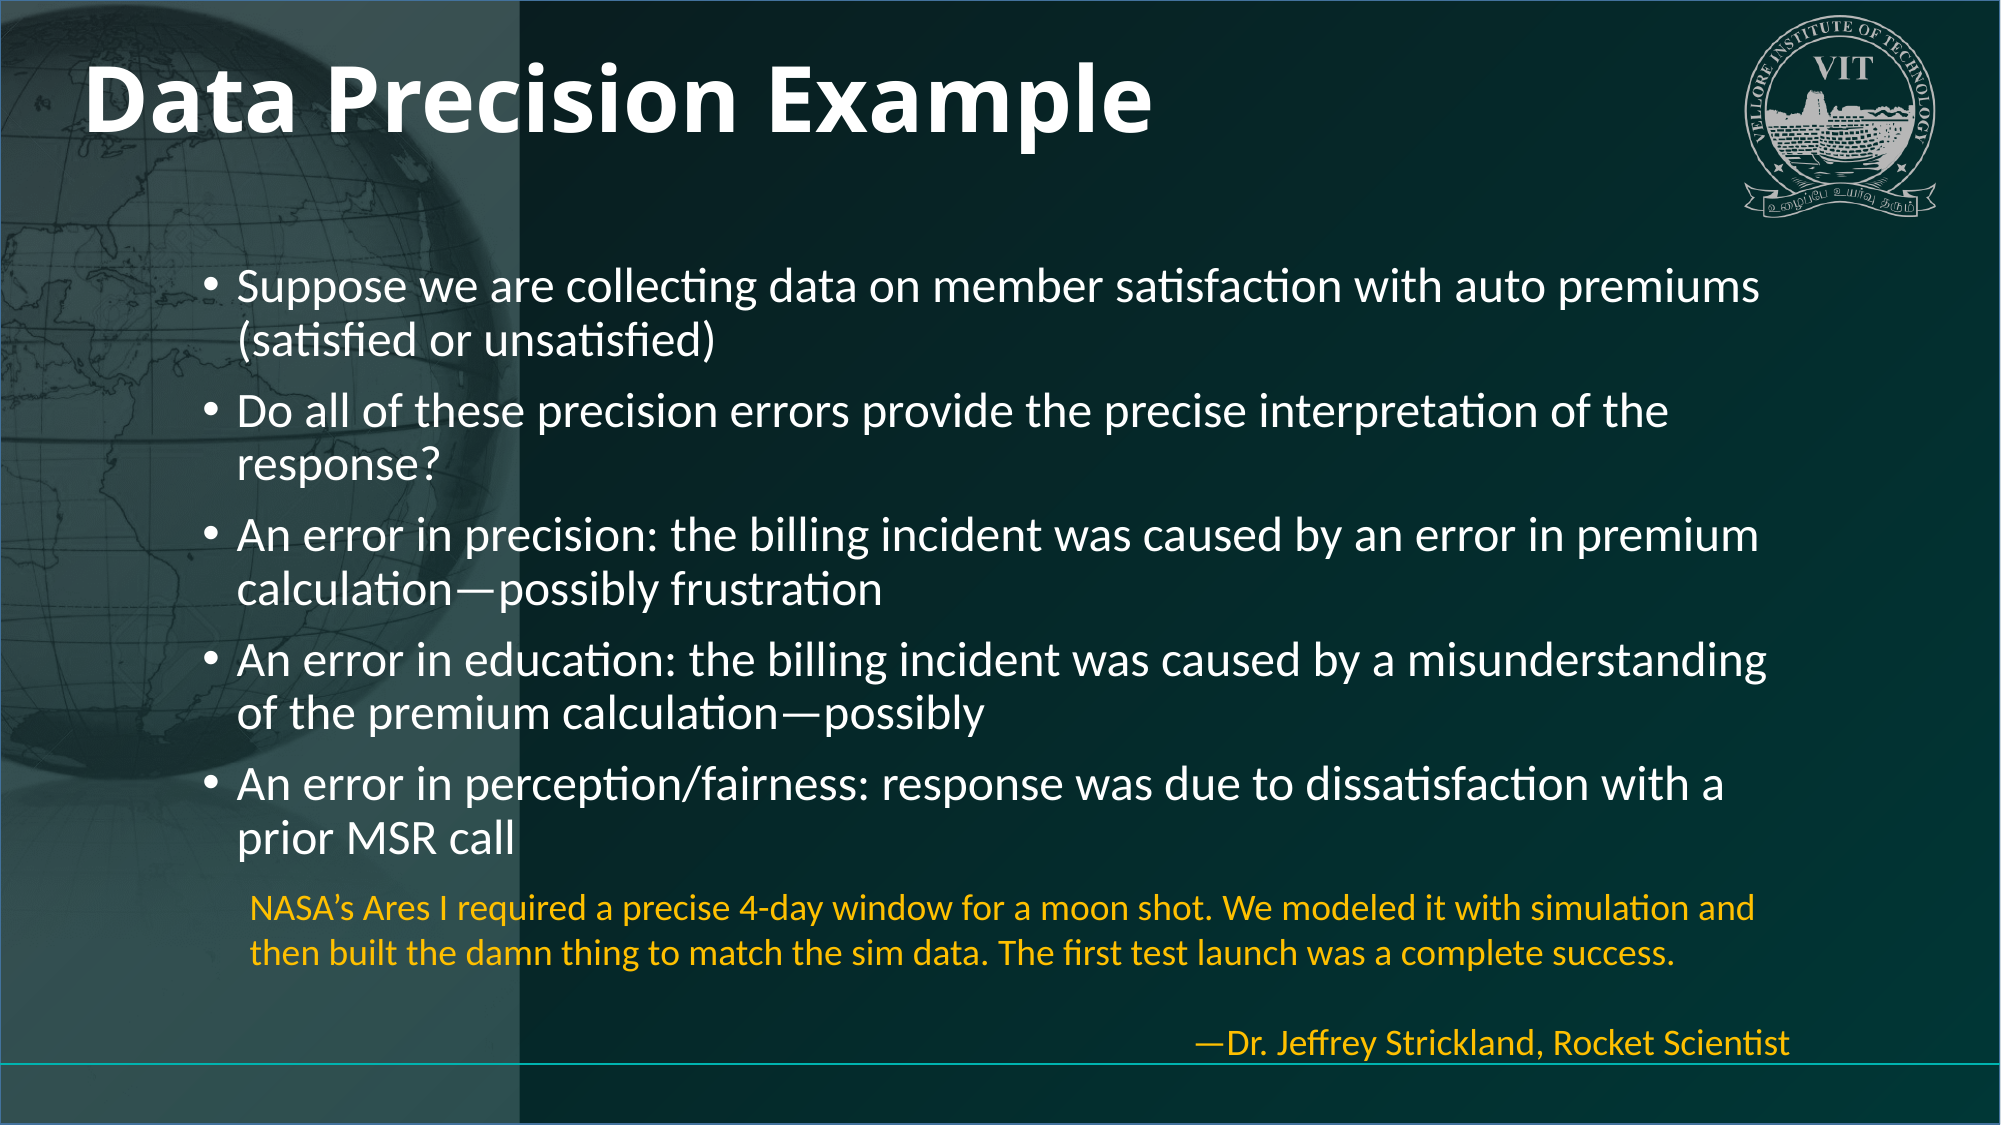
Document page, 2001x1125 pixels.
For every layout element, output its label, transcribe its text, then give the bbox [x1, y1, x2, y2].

title Data Precision Example [66, 1, 1716, 204]
text_box NASA’s Ares I required a precise 4-day window for a moon shot. We modeled it with simulation and then built the damn thing to match the sim data. The first test launch was a complete success. —Dr. Jeffrey Strickland, Rocket Scientist [234, 875, 1806, 1071]
list Suppose we are collecting data on member satisfaction with auto premiums (satisfied or unsatisfied) Do all of these precision errors provide the precise interpretation of the response? An error in precision: the billing incident was caused by an error in premium calculation—possibly frustration An error in education: the billing incident was caused by a misunderstanding of the premium calculation—possibly An error in perception/fairness: response was due to dissatisfaction with a prior MSR call [187, 252, 1813, 876]
